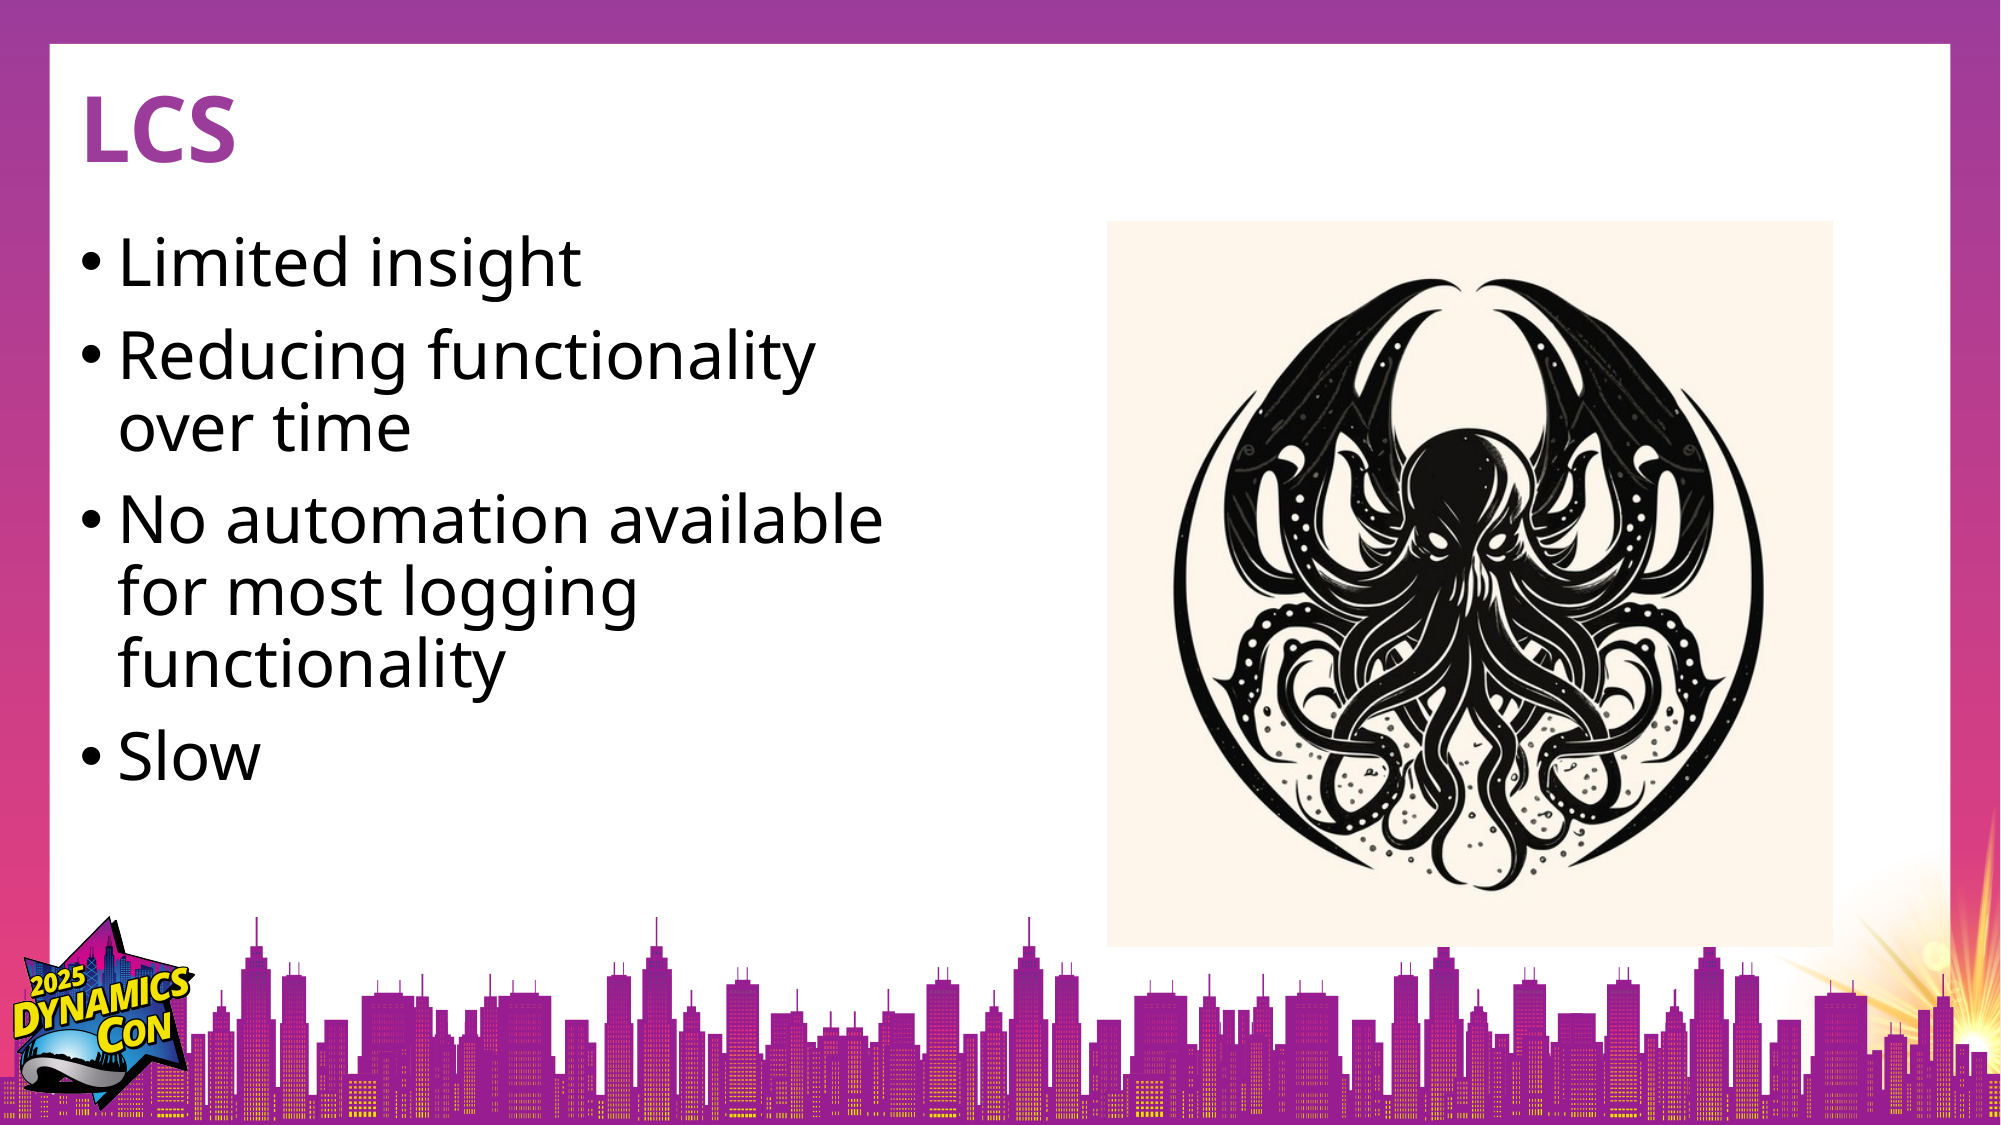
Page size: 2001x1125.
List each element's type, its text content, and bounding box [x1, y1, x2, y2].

picture [1729, 1031, 1733, 1087]
list Limited insight Reducing functionality over time No automation available for most logging functionality Slow [64, 221, 988, 947]
picture [1758, 634, 2001, 1094]
picture [13, 916, 195, 1111]
title LCS [64, 60, 1932, 205]
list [1107, 220, 1834, 947]
